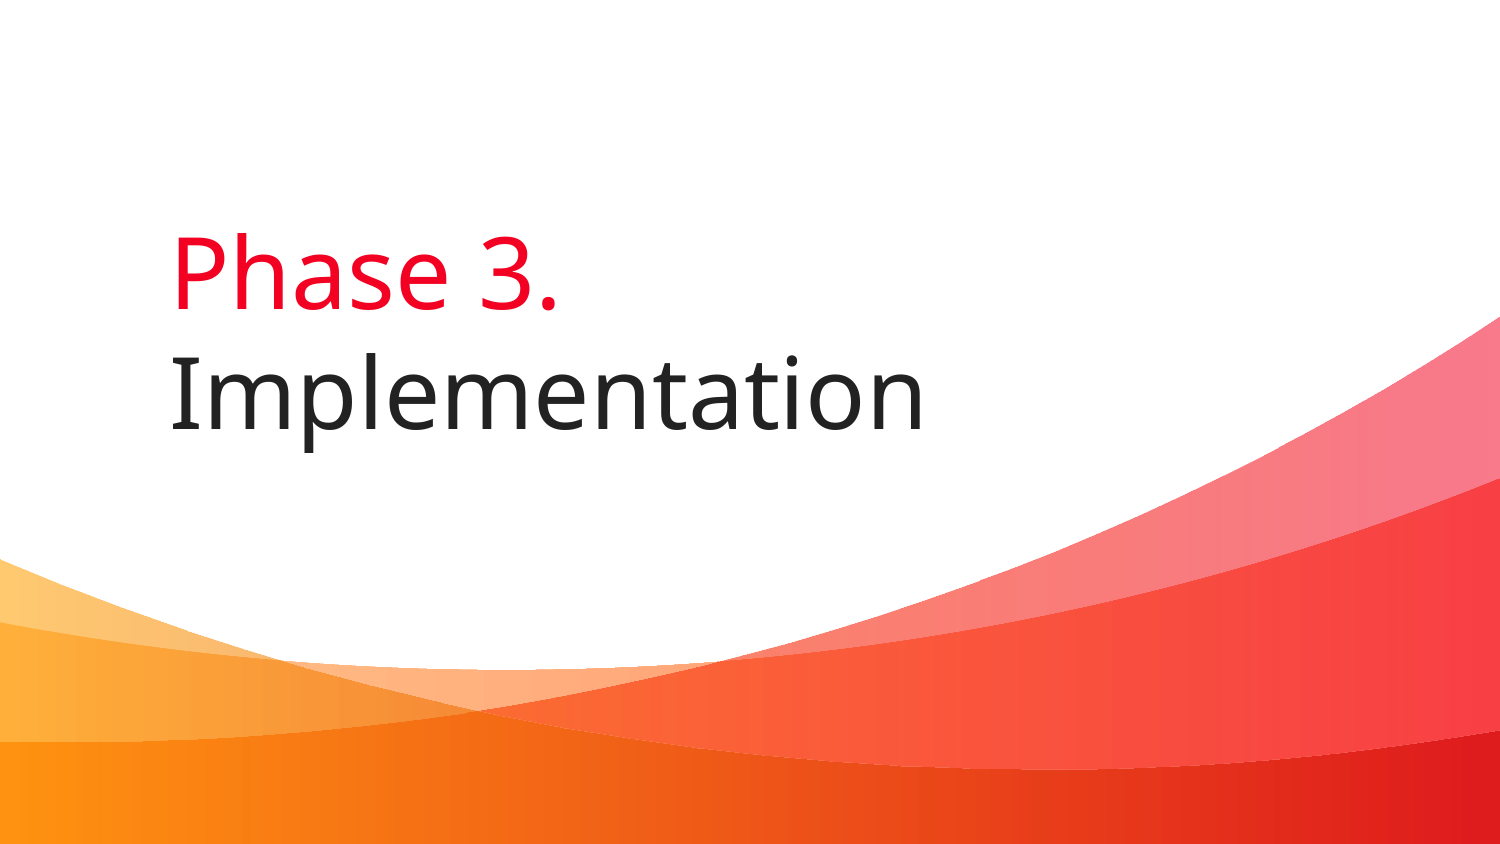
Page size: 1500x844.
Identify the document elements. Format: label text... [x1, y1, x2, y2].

title Phase 3. Implementation [169, 259, 1211, 450]
